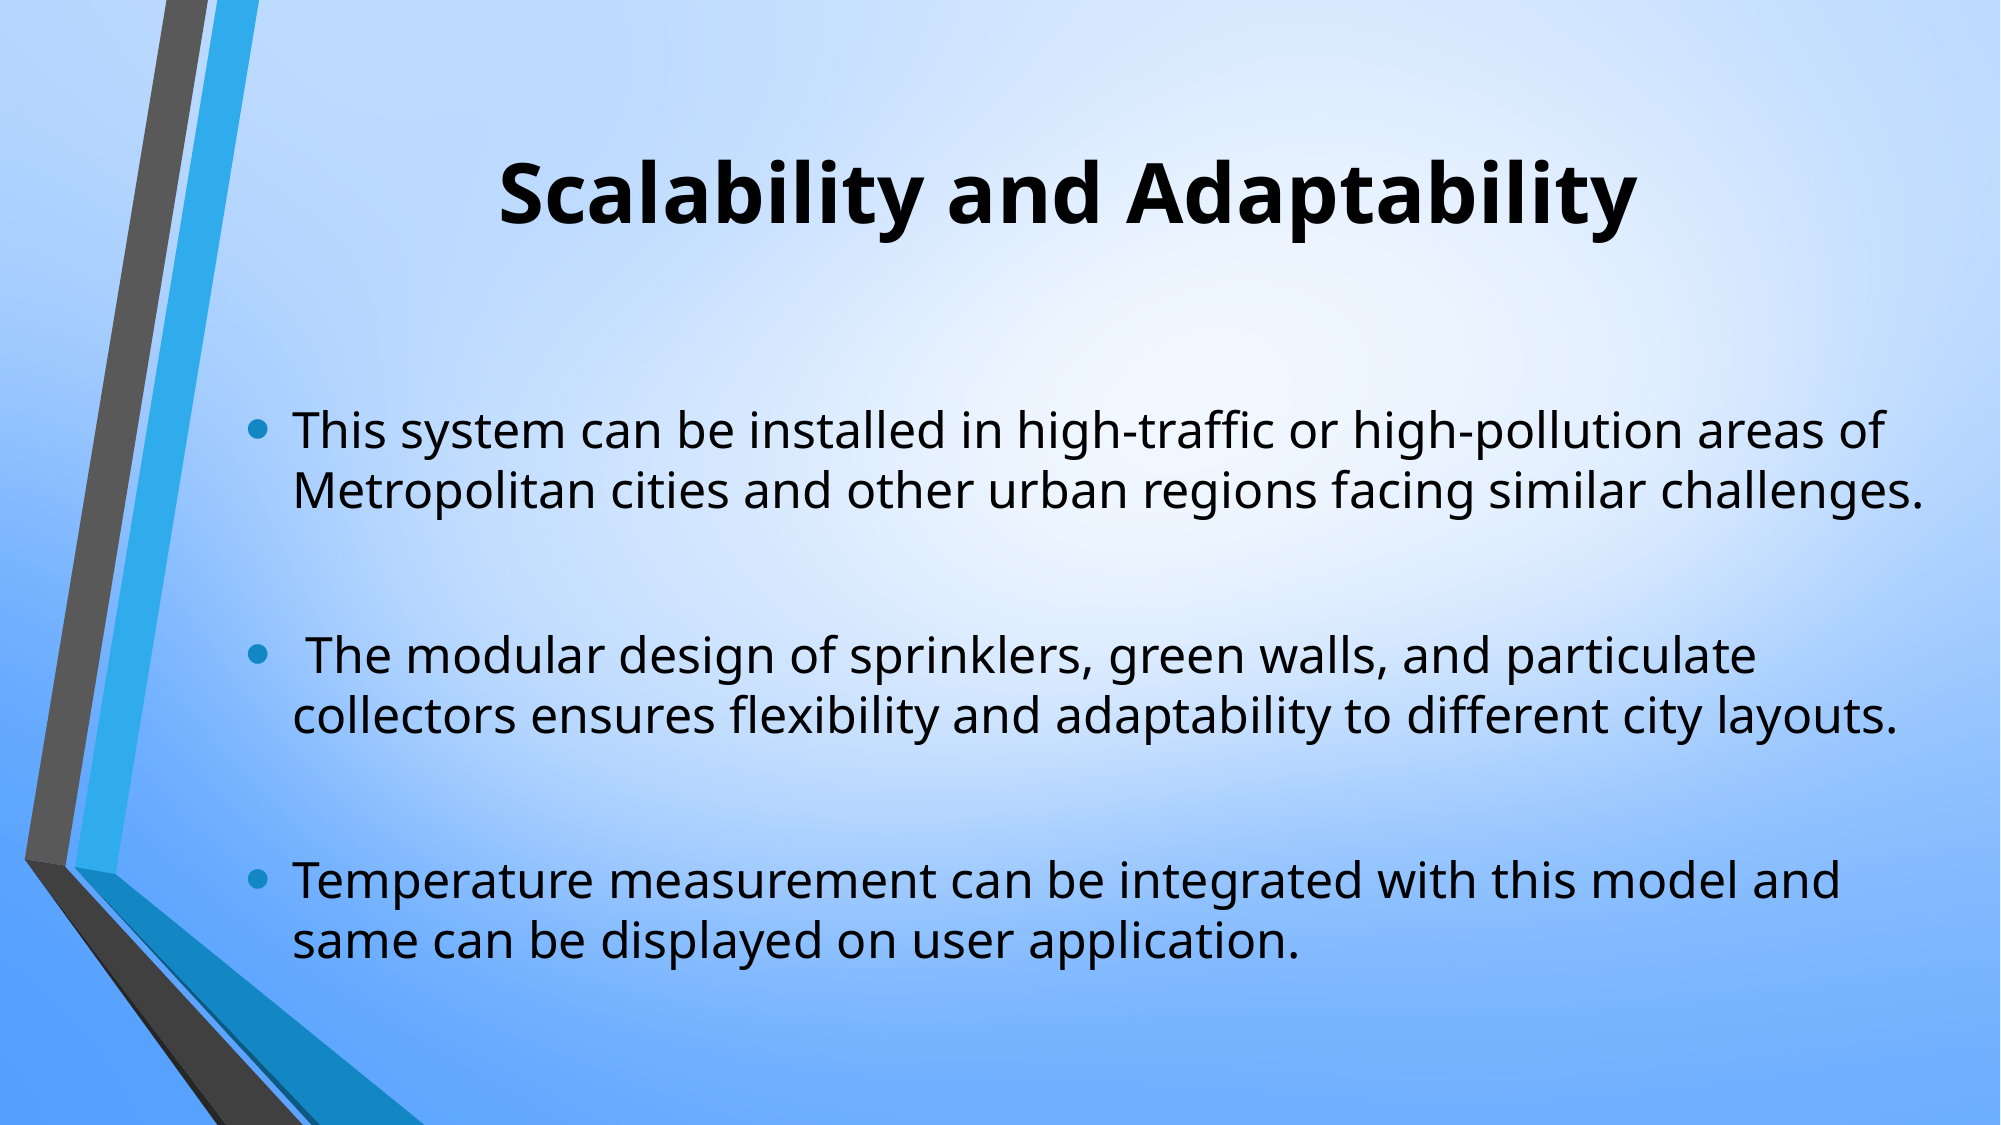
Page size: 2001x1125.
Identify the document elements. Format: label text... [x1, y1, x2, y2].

list This system can be installed in high-traffic or high-pollution areas of Metropolitan cities and other urban regions facing similar challenges. The modular design of sprinklers, green walls, and particulate collectors ensures flexibility and adaptability to different city layouts. Temperature measurement can be integrated with this model and same can be displayed on user application. [230, 325, 1955, 1125]
title Scalability and Adaptability [363, 101, 1774, 279]
